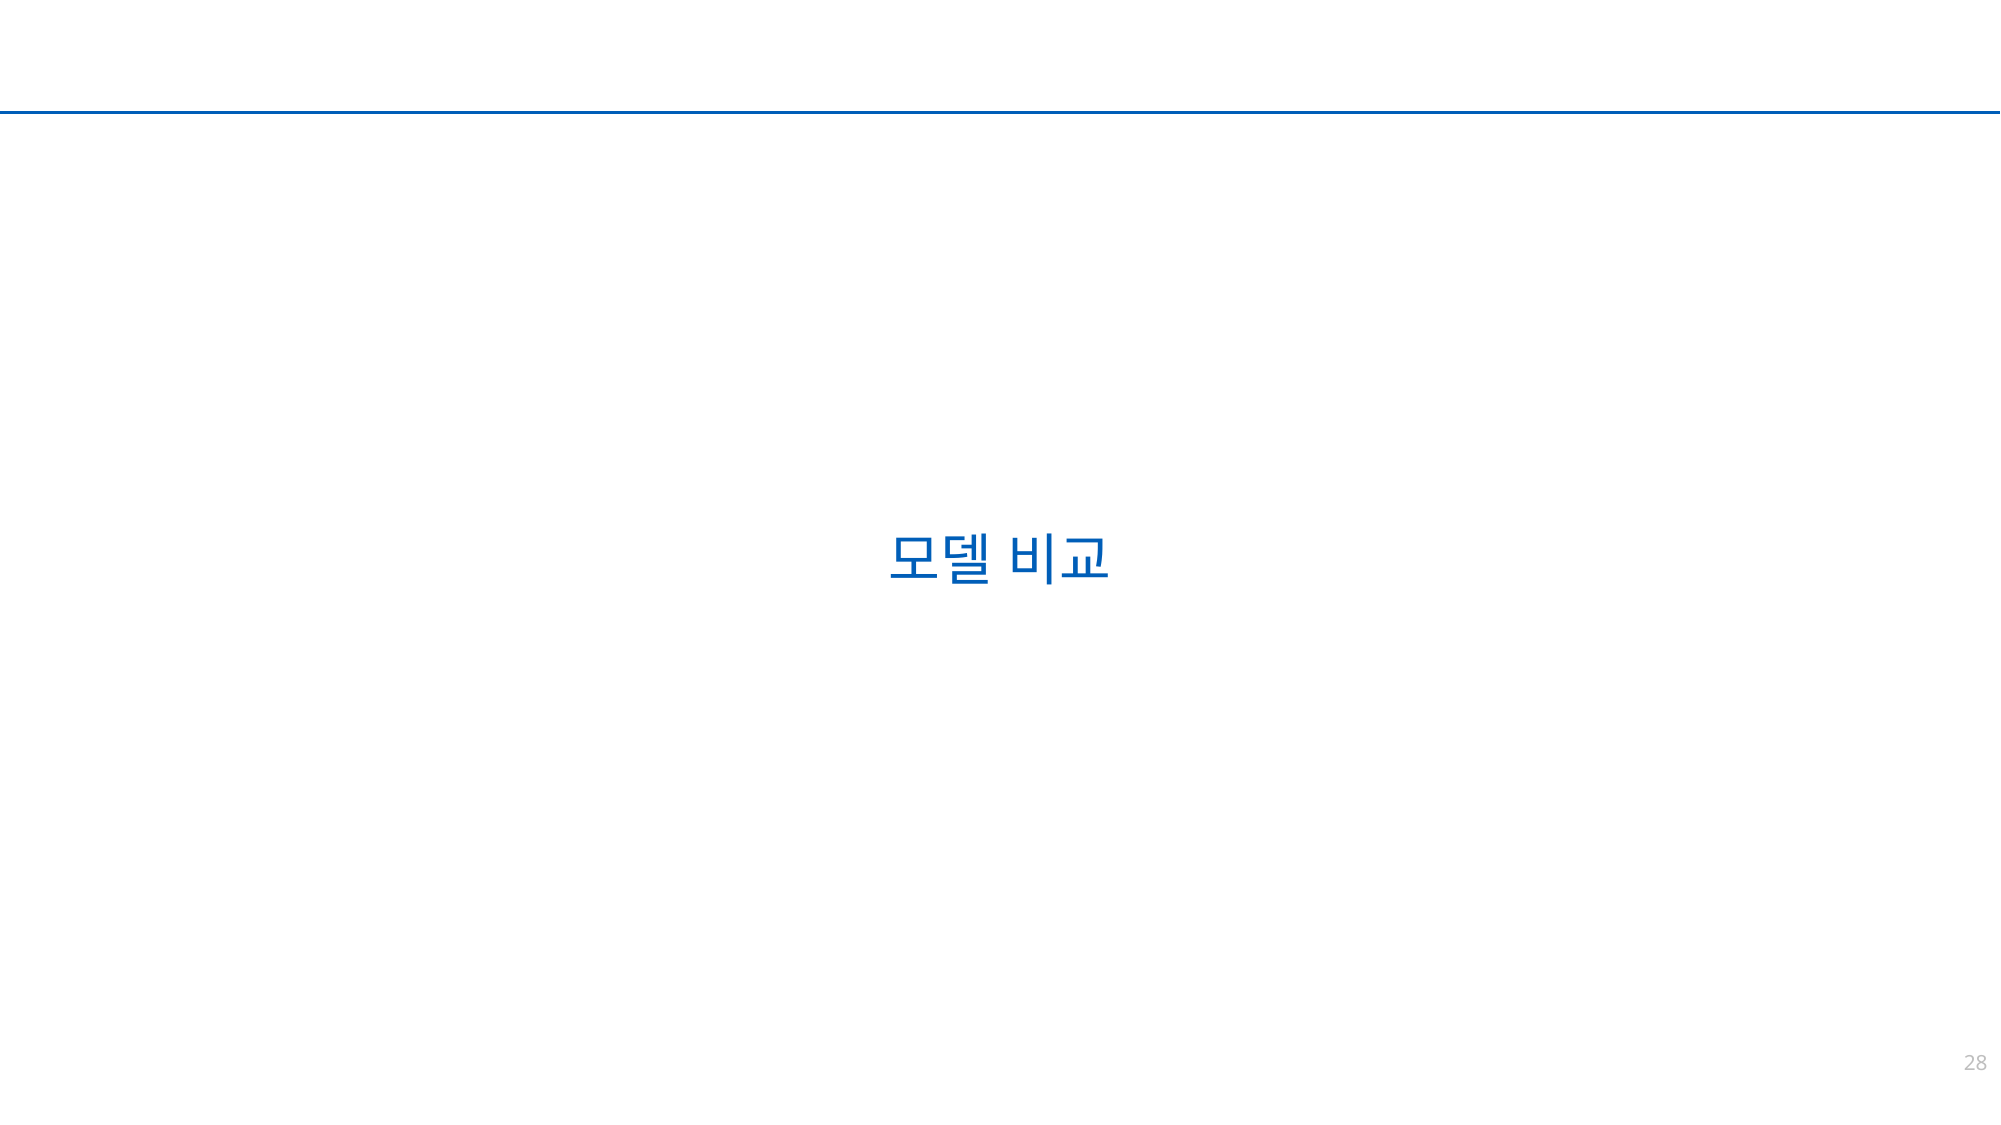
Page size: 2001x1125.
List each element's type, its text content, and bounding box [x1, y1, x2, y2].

text_box 모델 비교 [764, 524, 1236, 601]
